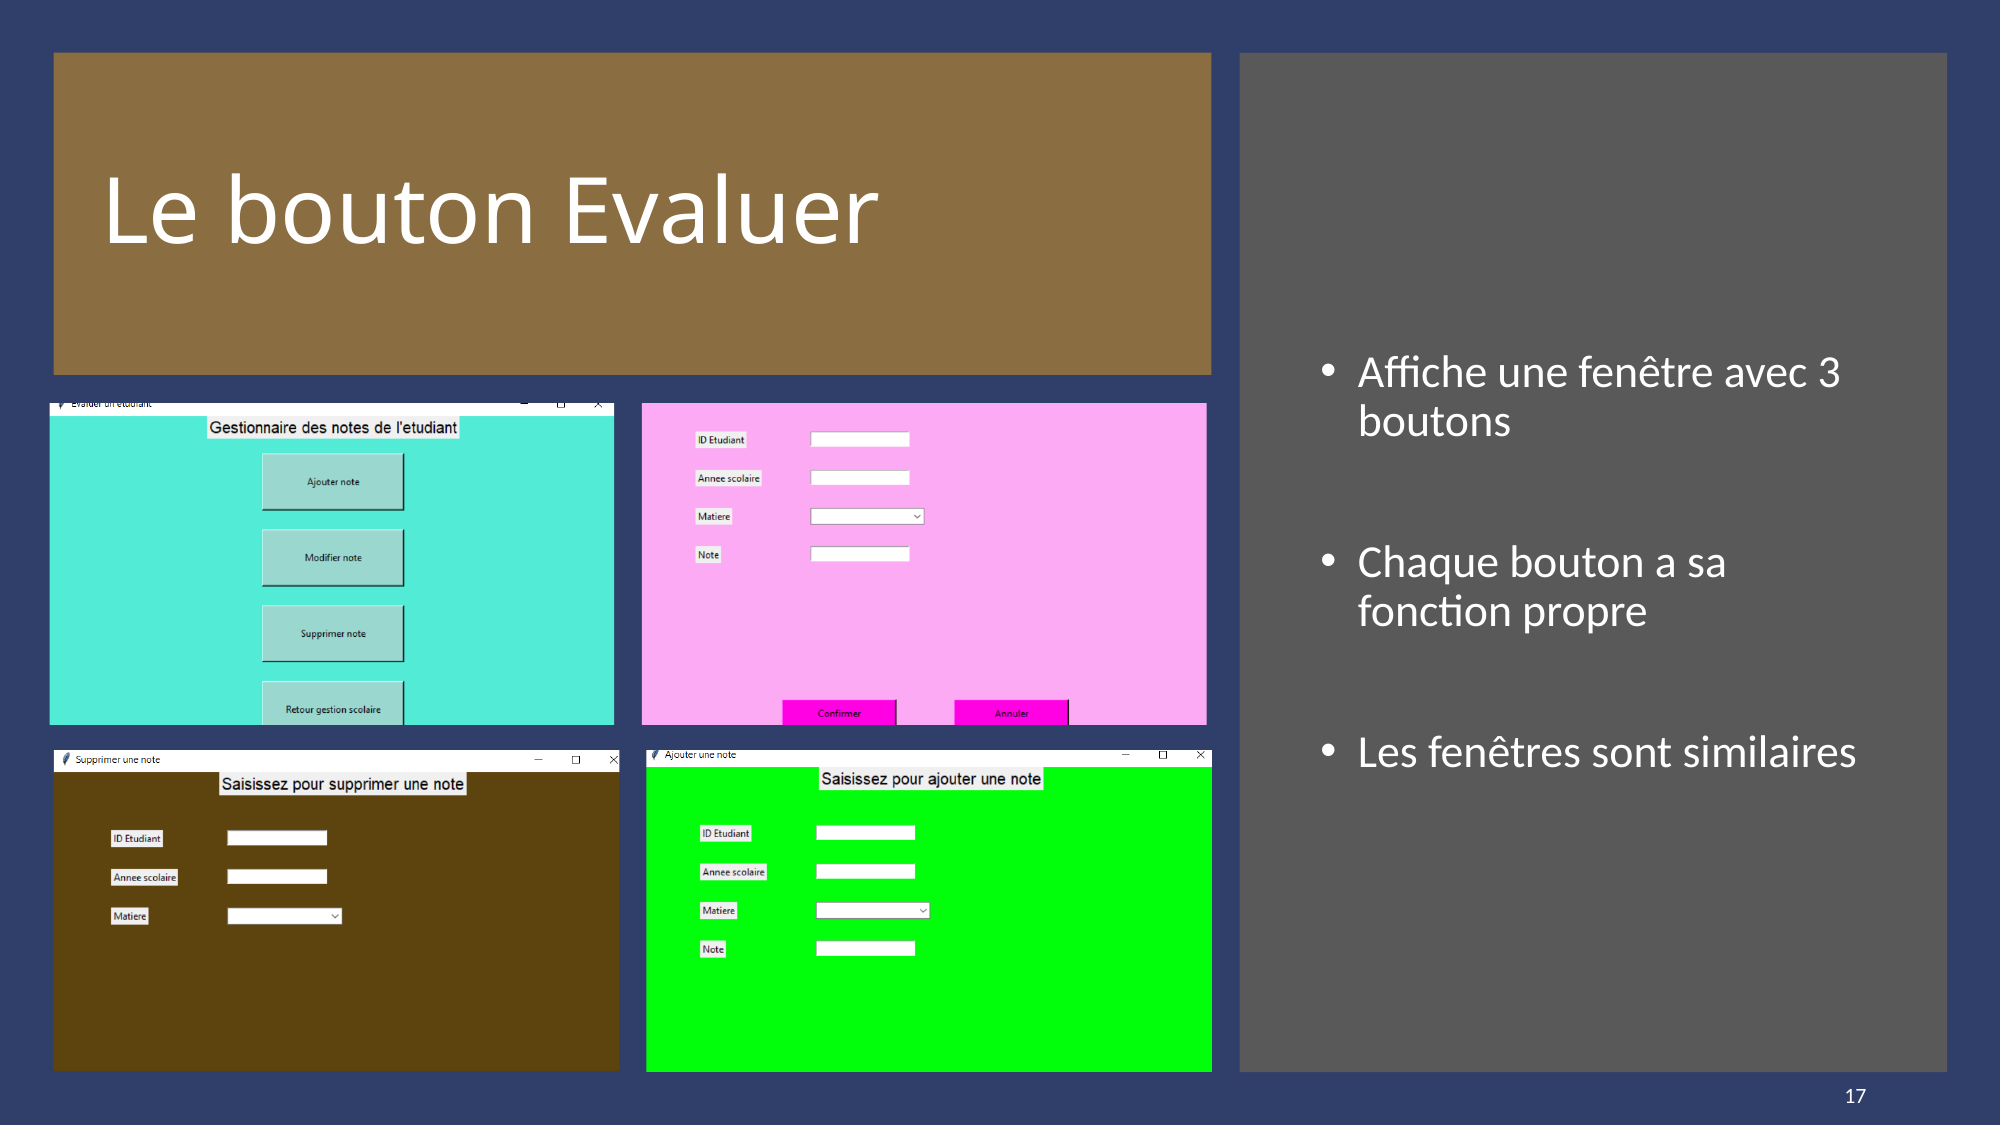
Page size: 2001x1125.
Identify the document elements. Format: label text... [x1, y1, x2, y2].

picture [49, 403, 615, 725]
picture [641, 403, 1207, 725]
picture [53, 749, 620, 1071]
list Affiche une fenêtre avec 3 boutons Chaque bouton a sa fonction propre Les fenêtres sont similaires [1305, 125, 1882, 1000]
picture [646, 749, 1212, 1072]
title Le bouton Evaluer [85, 80, 1168, 348]
text_box [53, 52, 1212, 376]
slide_number 17 [1721, 1072, 1882, 1117]
text_box [1239, 52, 1948, 1073]
